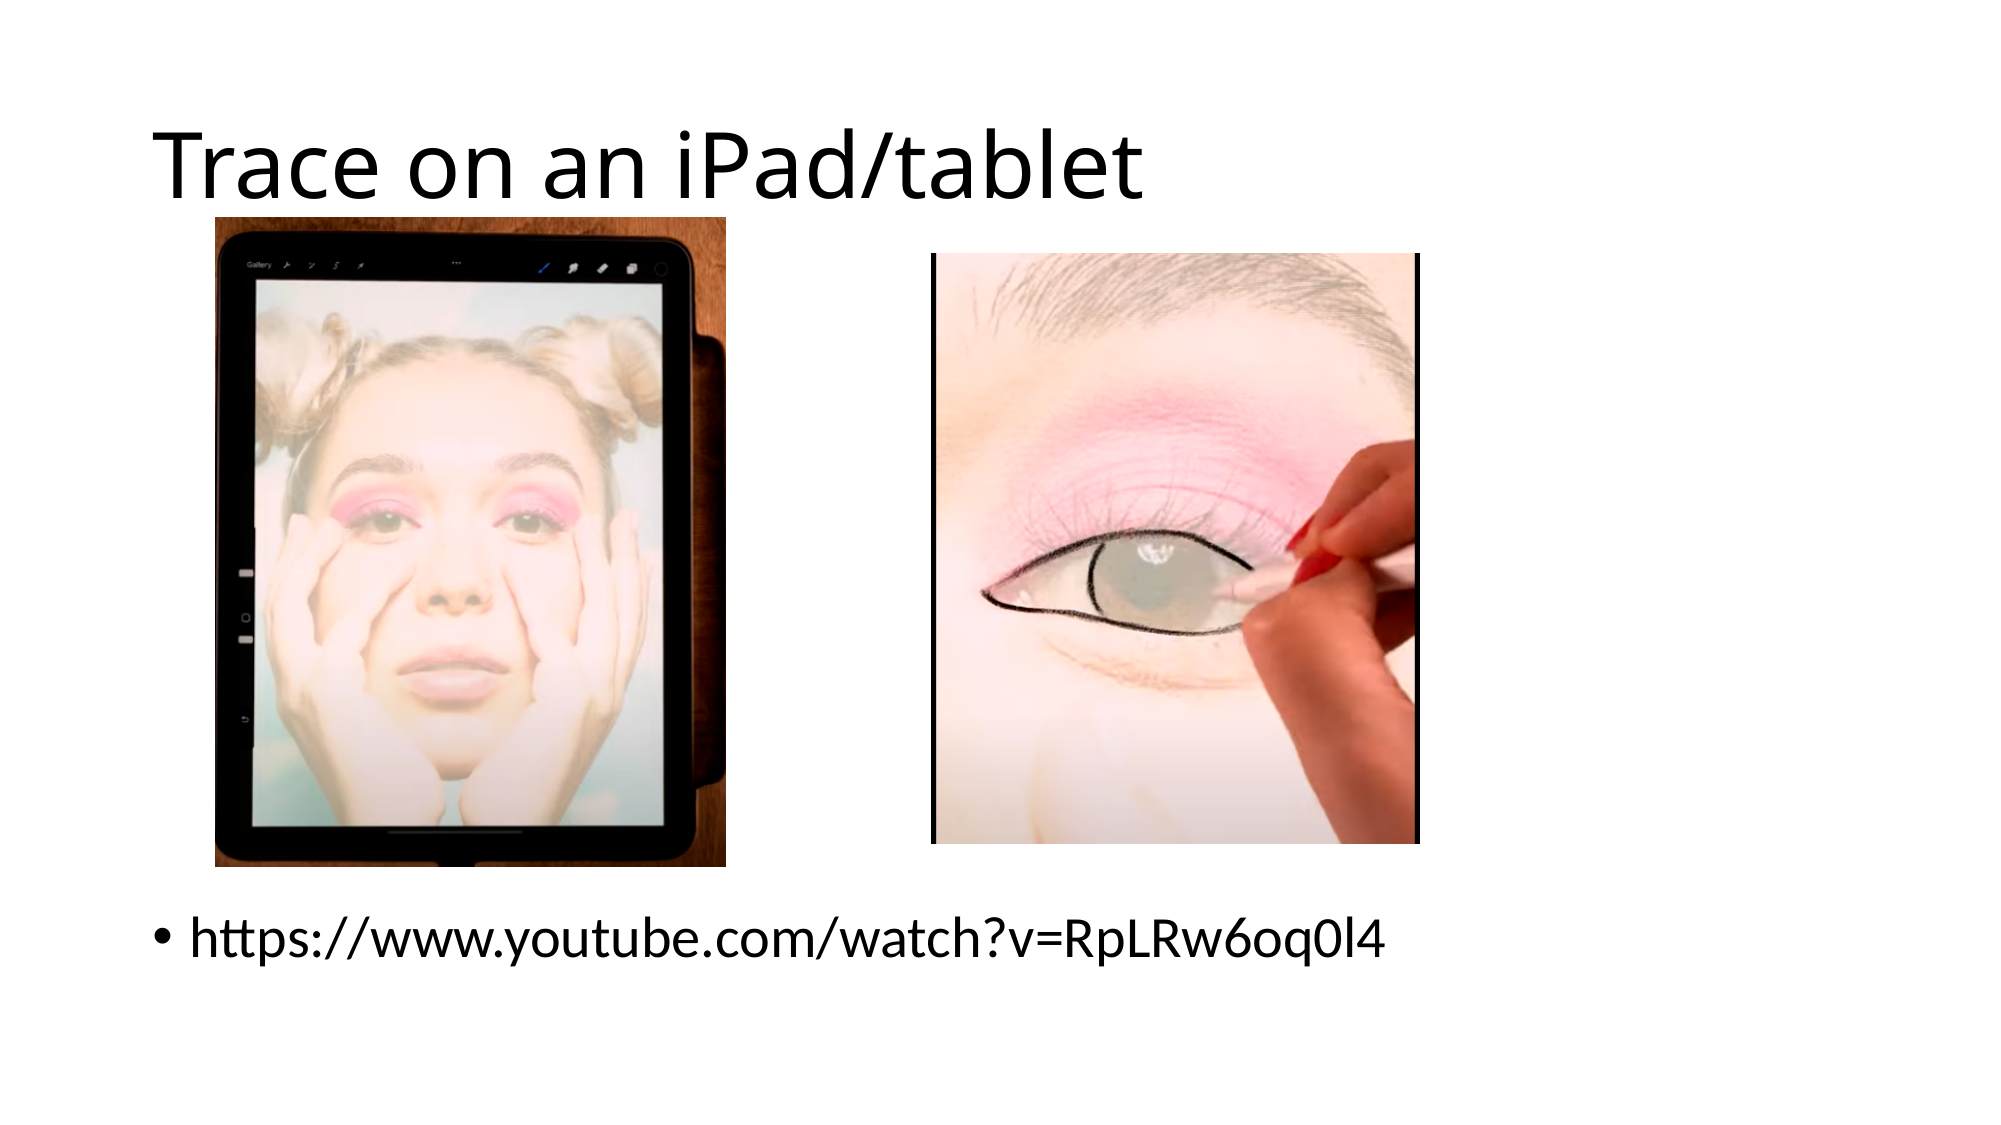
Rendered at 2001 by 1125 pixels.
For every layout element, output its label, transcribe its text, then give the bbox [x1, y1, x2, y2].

list https://www.youtube.com/watch?v=RpLRw6oq0l4 [137, 900, 1863, 1014]
picture [931, 253, 1420, 844]
picture [215, 217, 726, 868]
title Trace on an iPad/tablet [137, 59, 1863, 278]
